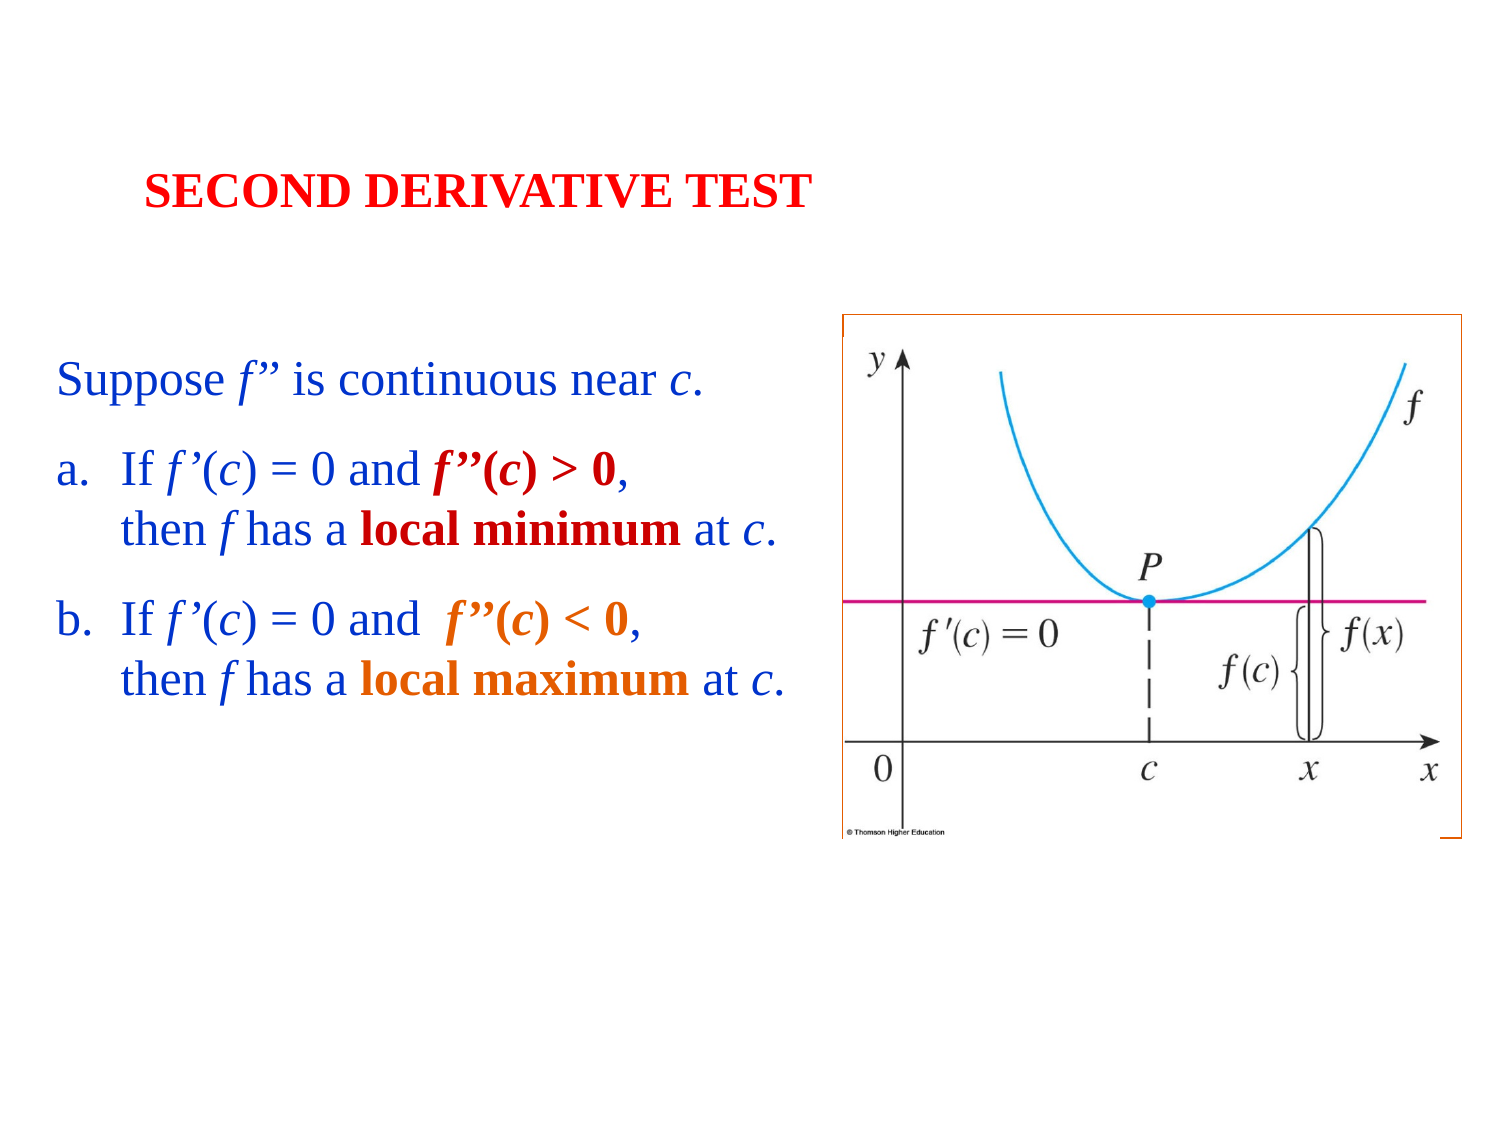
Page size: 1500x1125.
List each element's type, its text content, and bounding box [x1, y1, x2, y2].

title SECOND DERIVATIVE TEST [40, 149, 916, 247]
list Suppose f’’ is continuous near c. If f’(c) = 0 and f’’(c) > 0, then f has a local minimum at c. If f’(c) = 0 and f’’(c) < 0, then f has a local maximum at c. [40, 337, 922, 850]
picture [843, 337, 1440, 839]
text_box [842, 314, 1462, 839]
